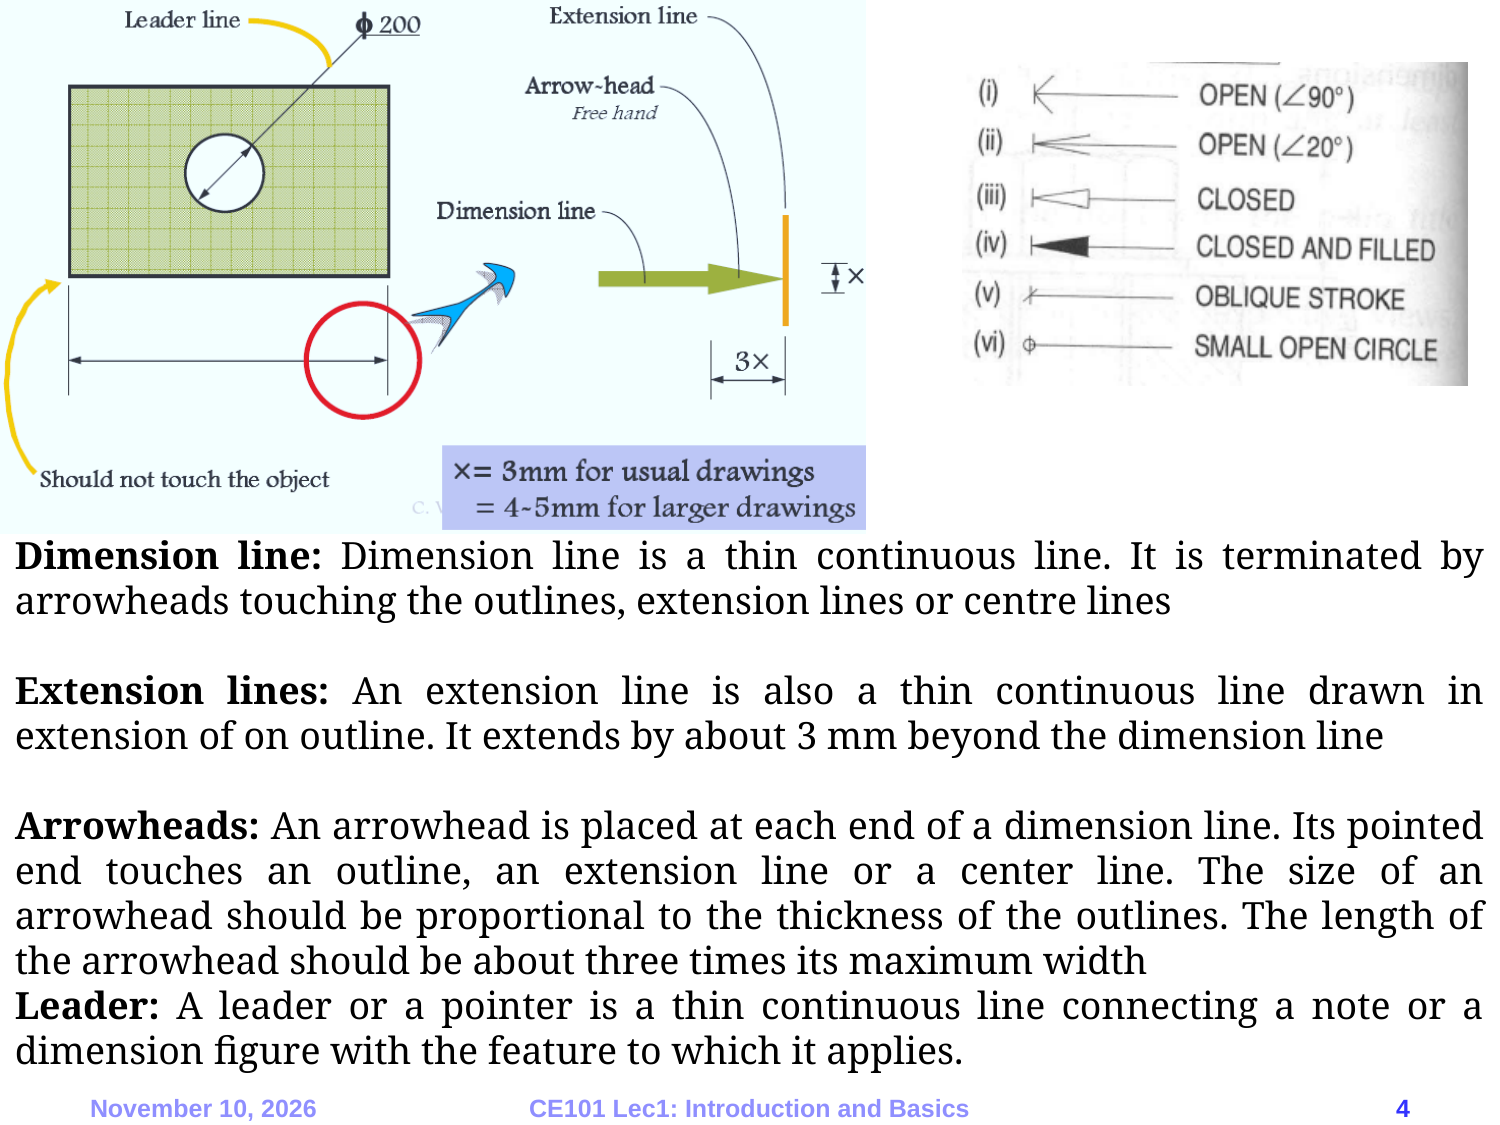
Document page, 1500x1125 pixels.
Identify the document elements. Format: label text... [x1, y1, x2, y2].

picture [0, 0, 866, 534]
picture [962, 62, 1468, 387]
text_box Dimension line: Dimension line is a thin continuous line. It is terminated by arrowheads touching the outlines, extension lines or centre lines Extension lines: An extension line is also a thin continuous line drawn in extension of on outline. It extends by about 3 mm beyond the dimension line Arrowheads: An arrowhead is placed at each end of a dimension line. Its pointed end touches an outline, an extension line or a center line. The size of an arrowhead should be proportional to the thickness of the outlines. The length of the arrowhead should be about three times its maximum width Leader: A leader or a pointer is a thin continuous line connecting a note or a dimension figure with the feature to which it applies. [0, 524, 1500, 1080]
footer CE101 Lec1: Introduction and Basics [512, 1077, 988, 1125]
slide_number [75, 1077, 425, 1125]
slide_number 4 [1074, 1077, 1425, 1125]
